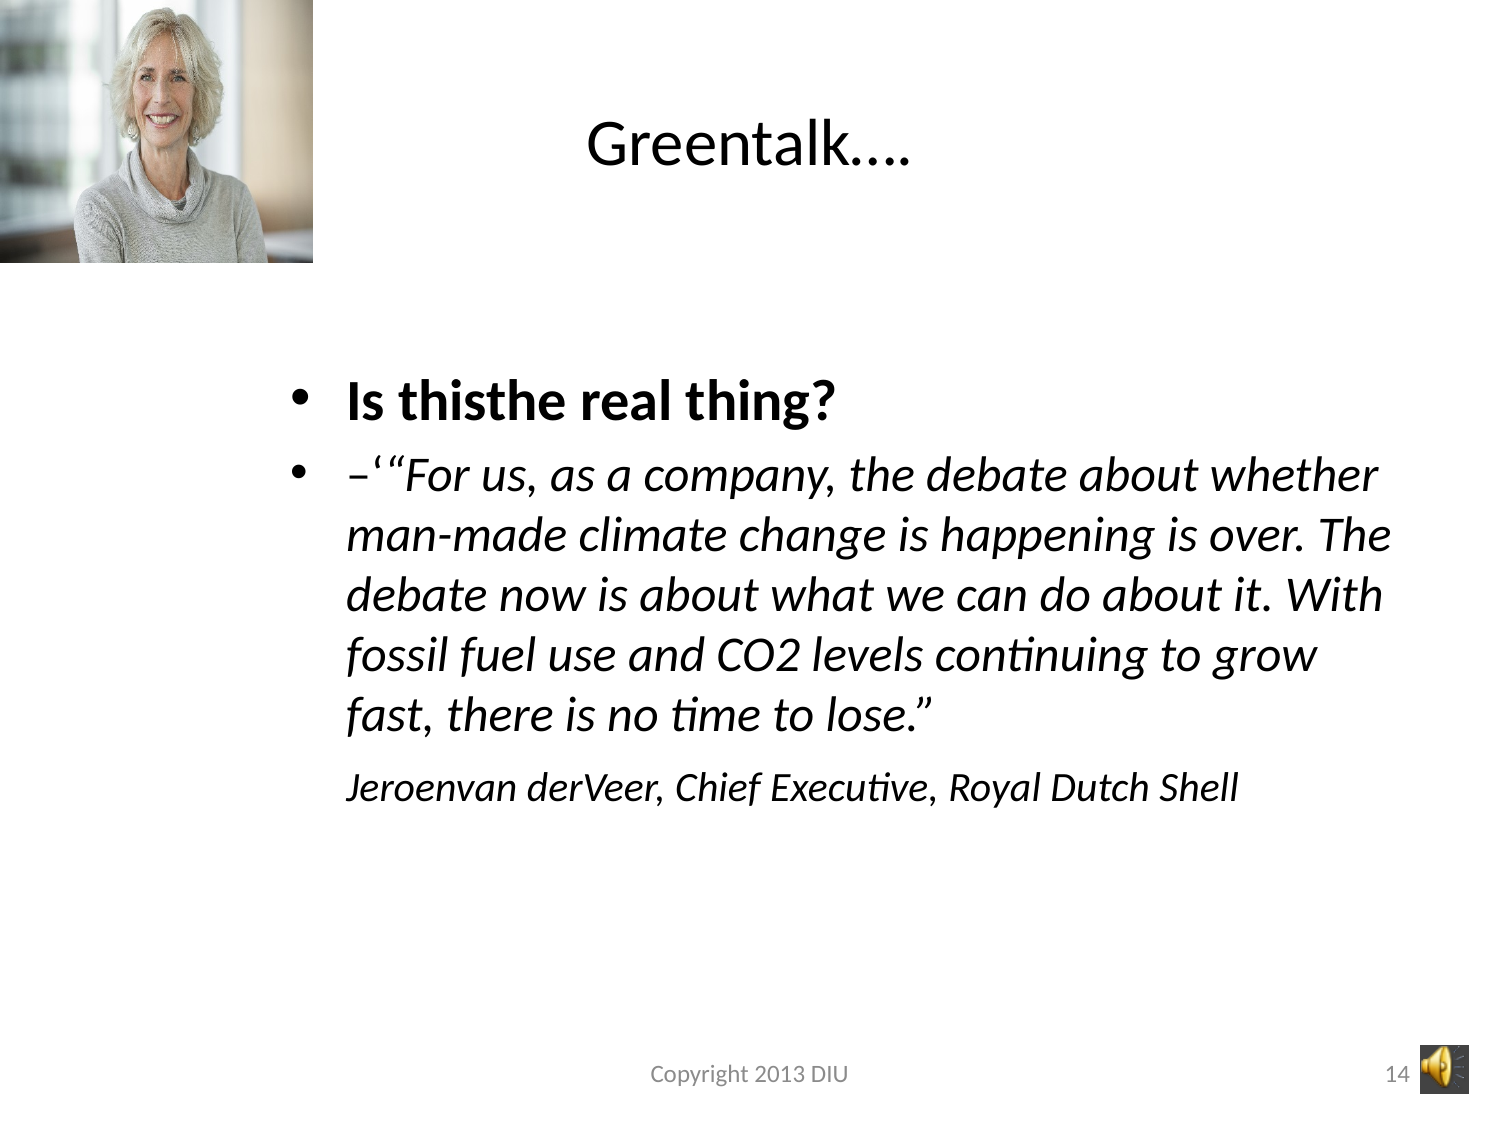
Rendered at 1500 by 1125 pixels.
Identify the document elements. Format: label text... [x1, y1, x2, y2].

title Greentalk…. [75, 45, 1425, 233]
slide_number 14 [1074, 1042, 1425, 1103]
footer Copyright 2013 DIU [512, 1042, 988, 1103]
picture [1419, 1044, 1470, 1095]
picture [0, 0, 313, 263]
list Is thisthe real thing? –‘“For us, as a company, the debate about whether man-made climate change is happening is over. The debate now is about what we can do about it. With fossil fuel use and CO2 levels continuing to grow fast, there is no time to lose.” Jeroenvan derVeer, Chief Executive, Royal Dutch Shell [275, 262, 1425, 1005]
